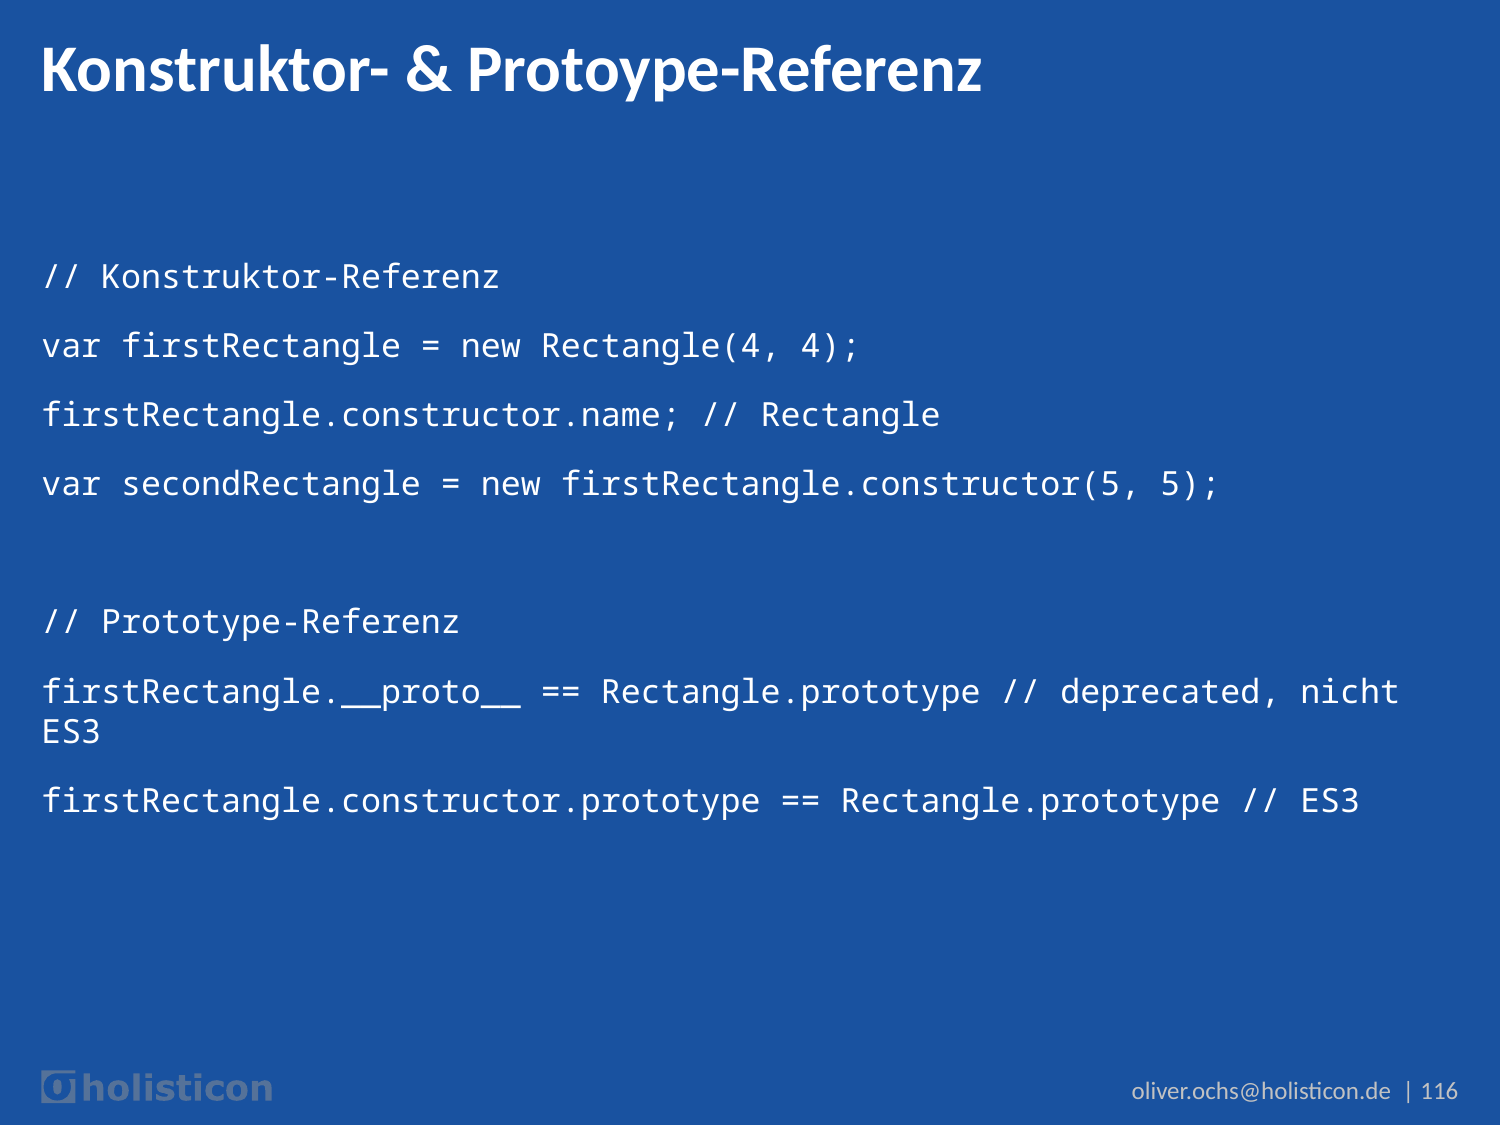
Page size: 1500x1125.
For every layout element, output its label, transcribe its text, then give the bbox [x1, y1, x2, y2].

list // Konstruktor-Referenz var firstRectangle = new Rectangle(4, 4); firstRectangle.constructor.name; // Rectangle var secondRectangle = new firstRectangle.constructor(5, 5); // Prototype-Referenz firstRectangle.__proto__ == Rectangle.prototype // deprecated, nicht ES3 firstRectangle.constructor.prototype == Rectangle.prototype // ES3 [41, 255, 1436, 973]
title Konstruktor- & Protoype-Referenz [41, 24, 1436, 188]
